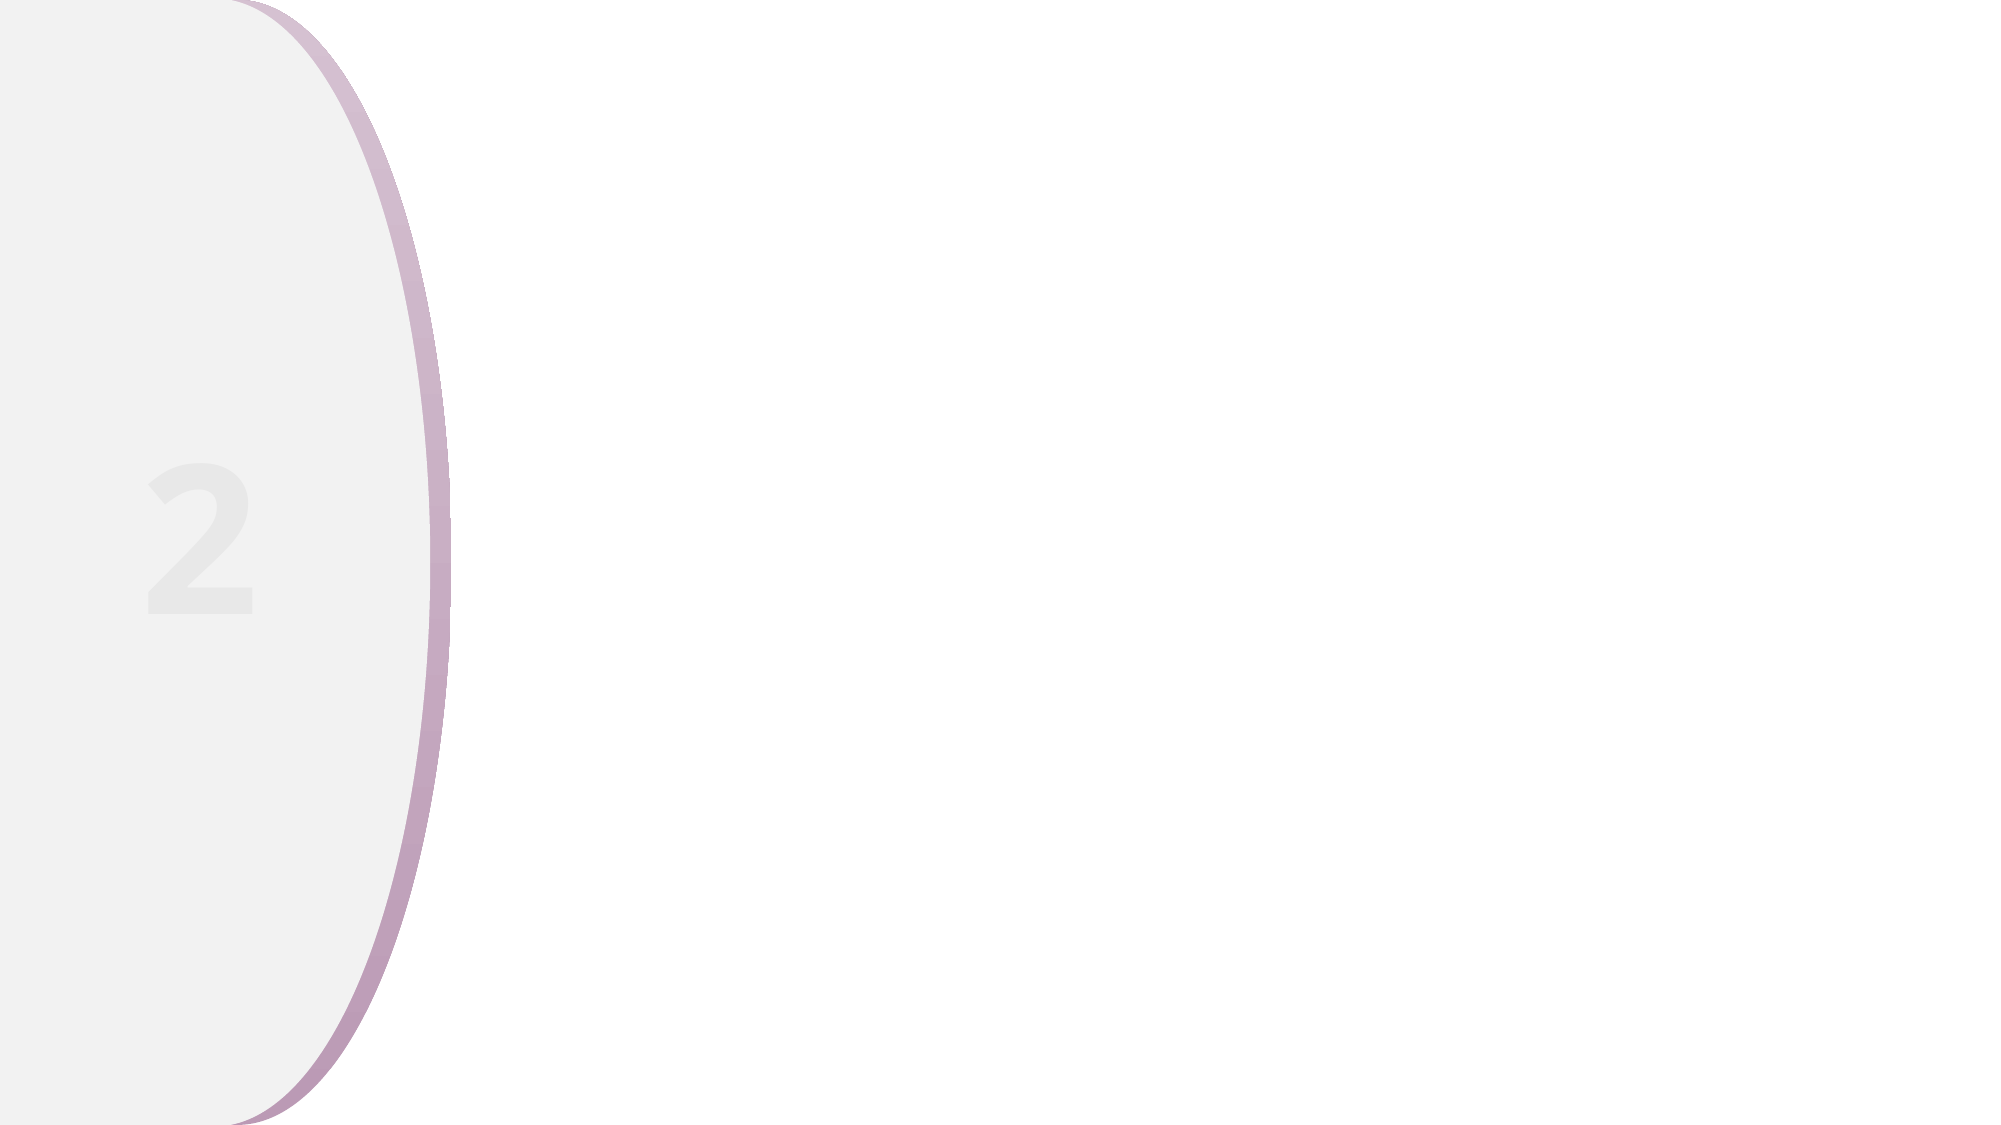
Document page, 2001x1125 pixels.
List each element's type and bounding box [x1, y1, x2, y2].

text_box [0, 0, 2000, 1125]
